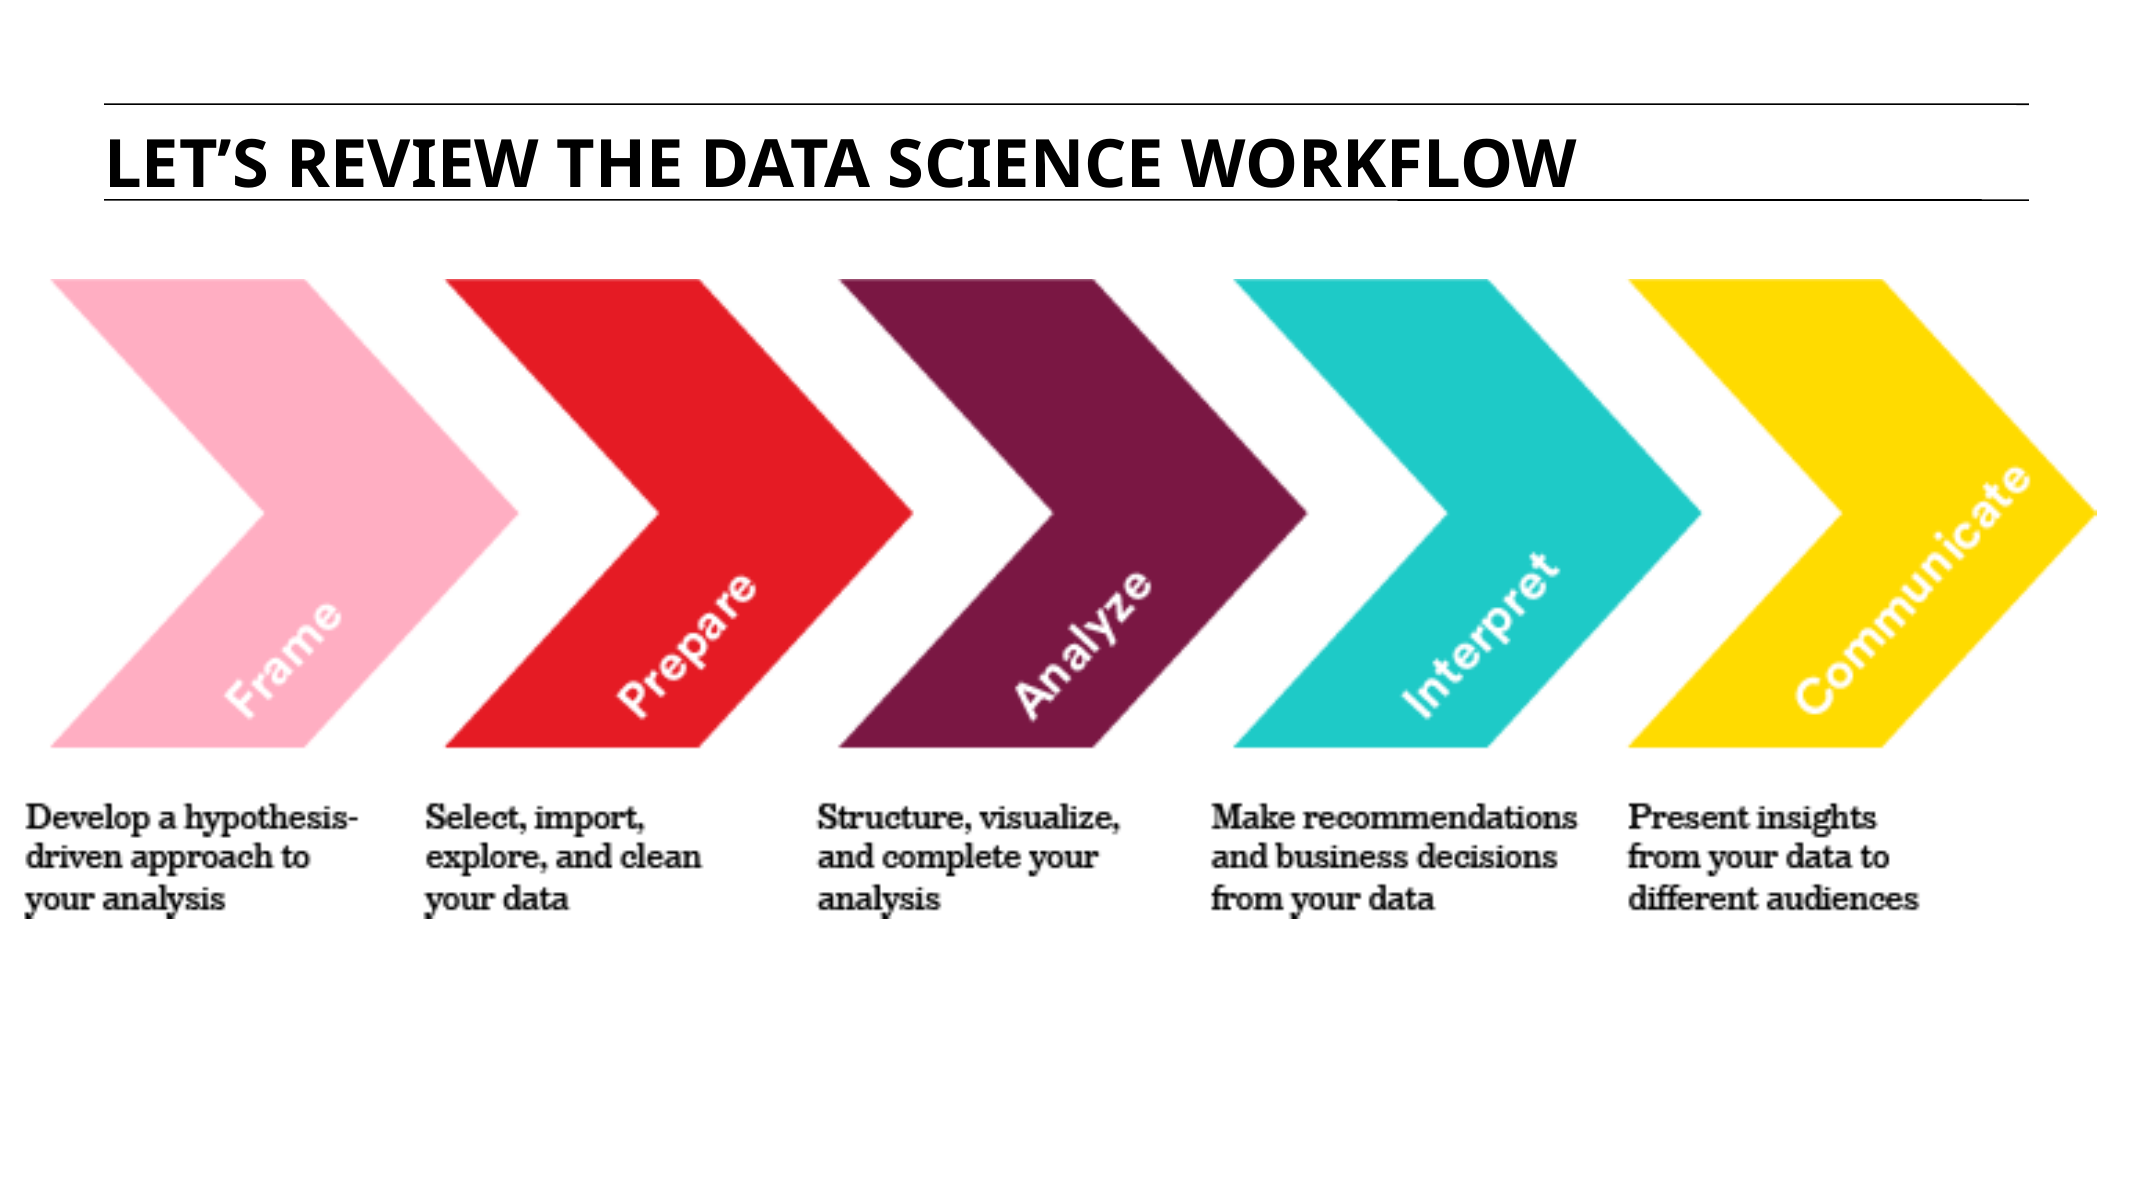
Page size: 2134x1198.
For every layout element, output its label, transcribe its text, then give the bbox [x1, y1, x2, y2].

picture [24, 279, 2097, 919]
text_box LET’S REVIEW THE DATA SCIENCE WORKFLOW [104, 120, 1996, 192]
